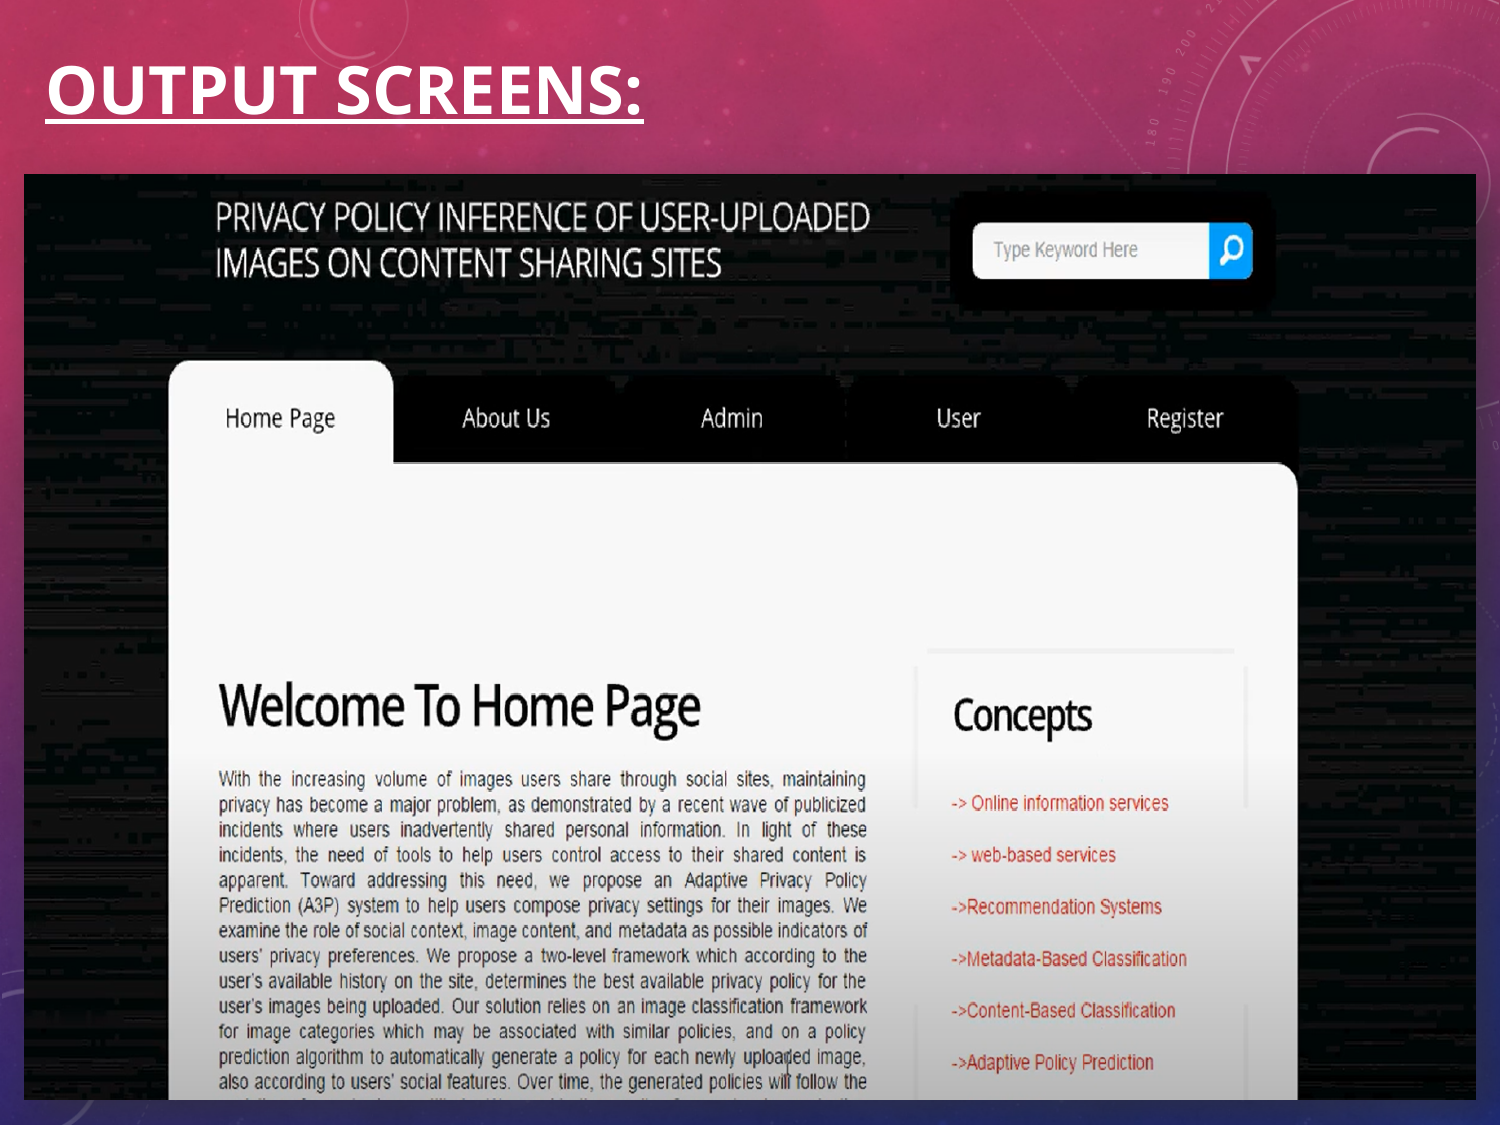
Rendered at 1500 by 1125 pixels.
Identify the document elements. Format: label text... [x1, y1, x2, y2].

picture [0, 0, 1500, 1125]
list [23, 174, 1476, 1101]
title Output Screens: [30, 0, 868, 168]
